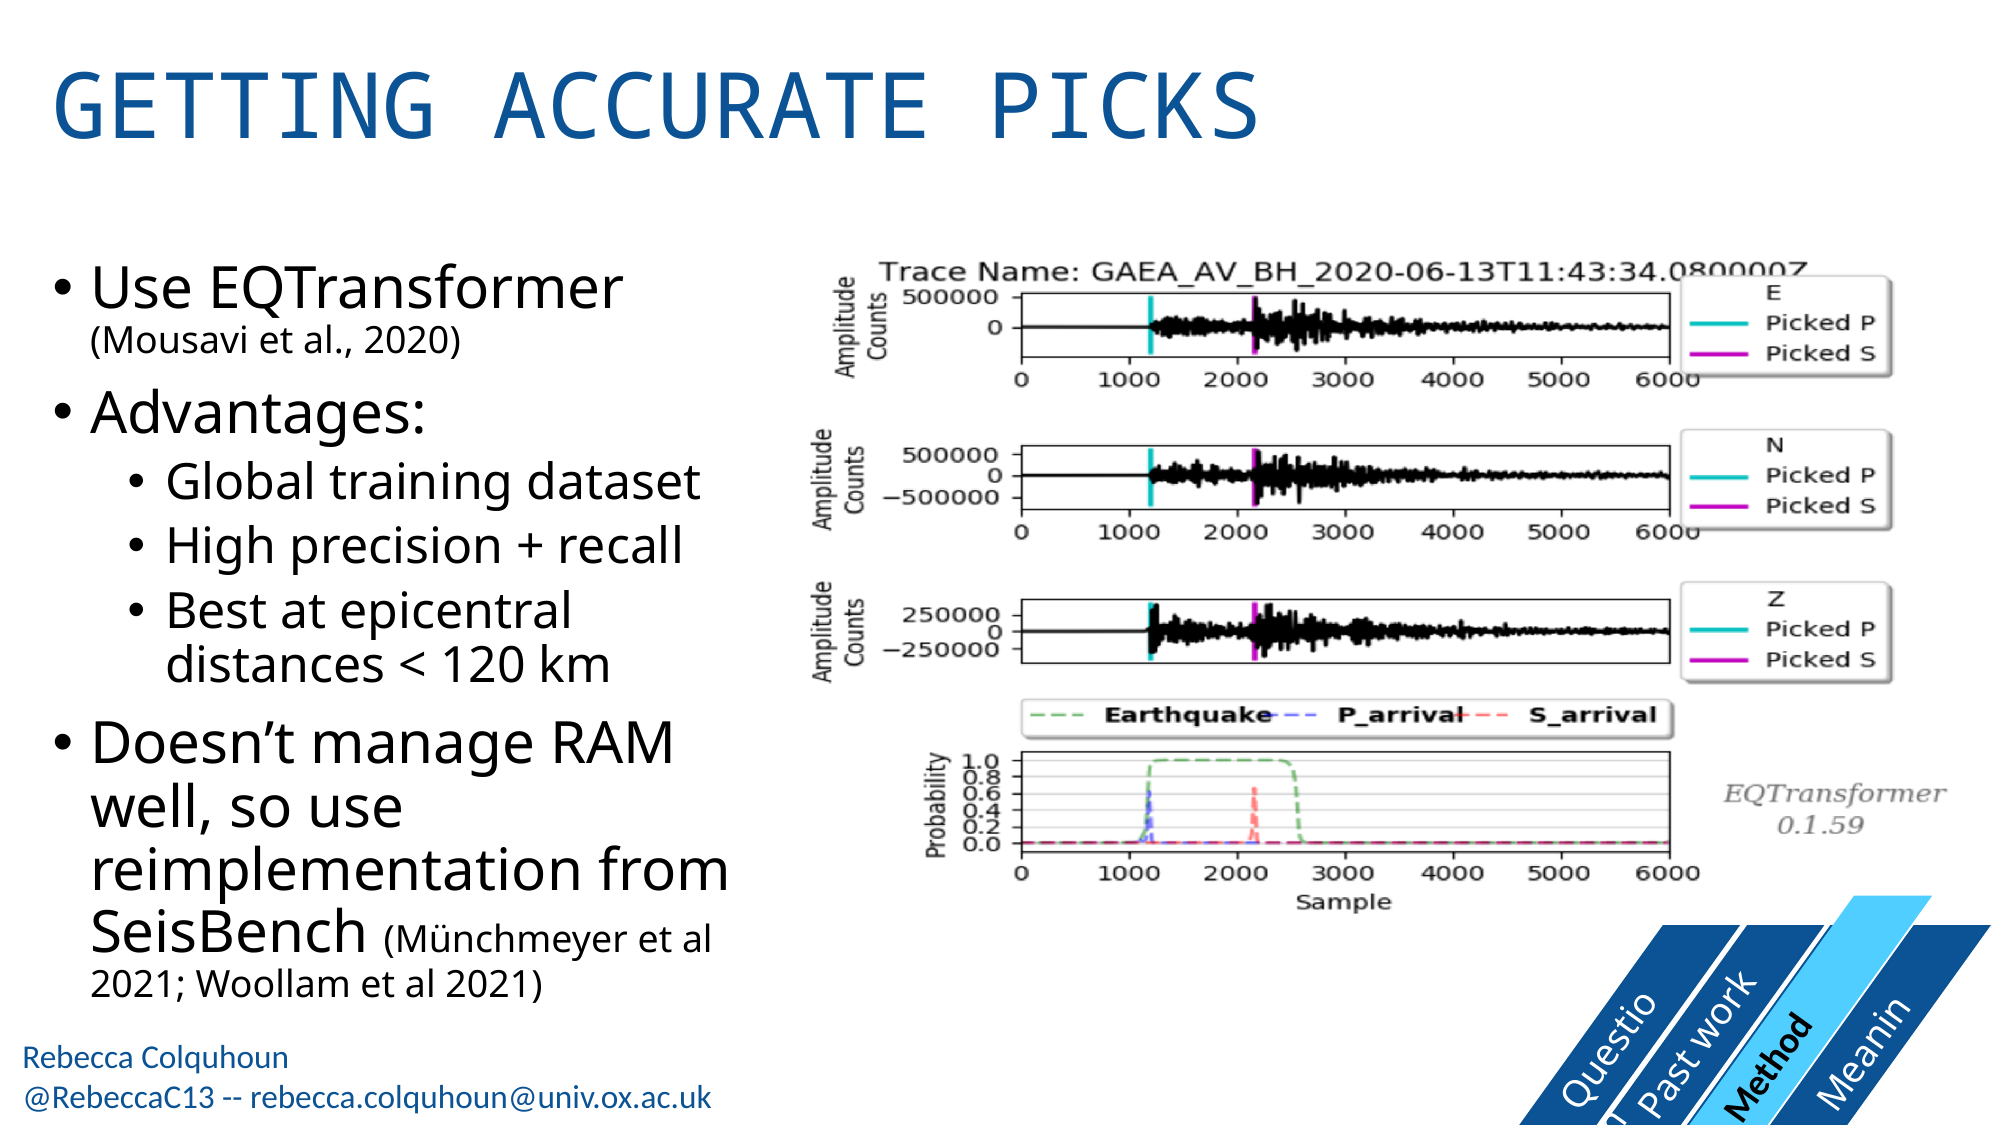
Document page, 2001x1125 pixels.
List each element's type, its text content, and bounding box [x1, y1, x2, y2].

picture [795, 251, 1963, 917]
title GETTING ACCURATE PICKS [37, 0, 1945, 218]
list Use EQTransformer (Mousavi et al., 2020) Advantages: Global training dataset High precision + recall Best at epicentral distances < 120 km Doesn’t manage RAM well, so use reimplementation from SeisBench (Münchmeyer et al 2021; Woollam et al 2021) [37, 251, 774, 1014]
text_box Method [1696, 950, 1861, 1125]
text_box [1762, 917, 1917, 1125]
text_box [1689, 1113, 1714, 1125]
